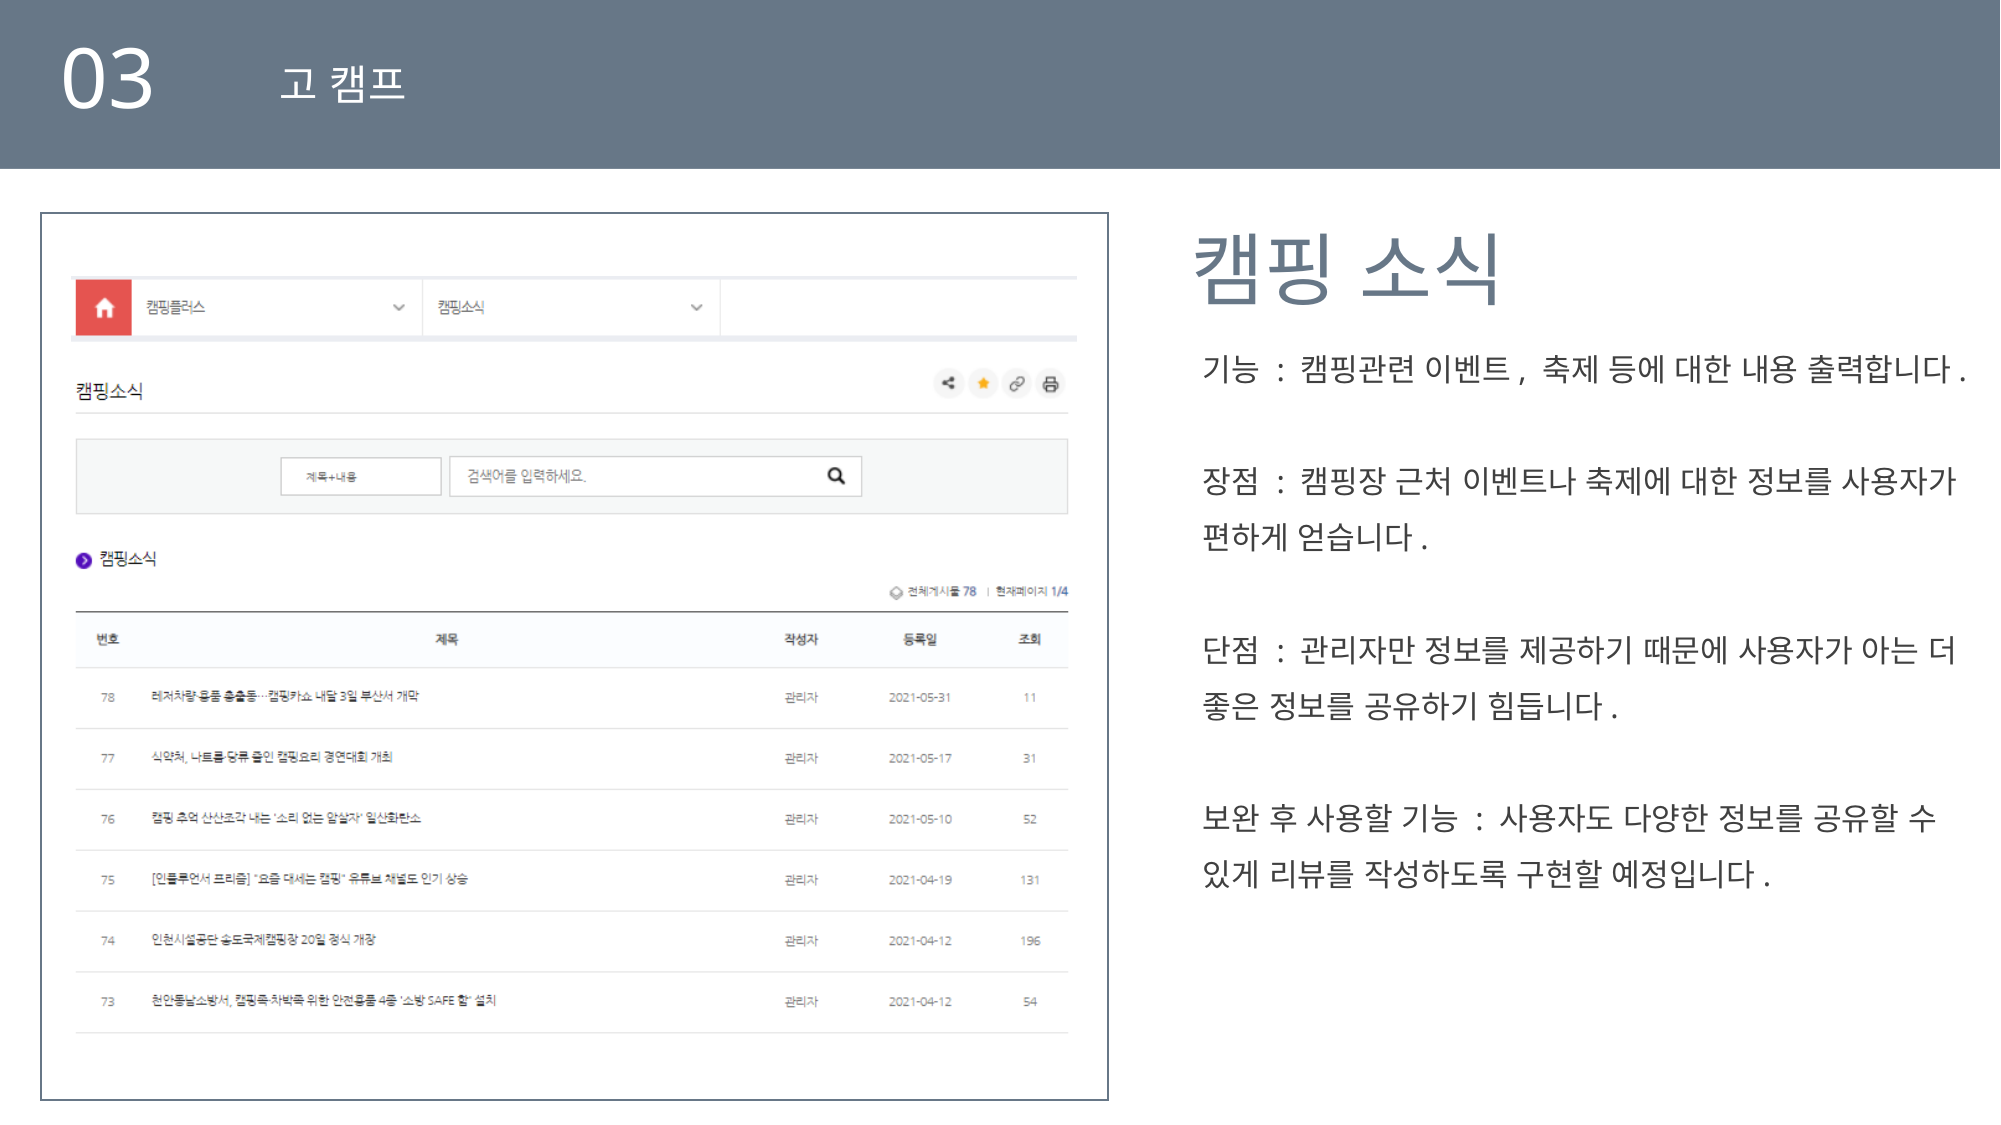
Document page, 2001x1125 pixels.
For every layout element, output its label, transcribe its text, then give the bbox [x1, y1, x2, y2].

text_box 고 캠프 [264, 51, 422, 117]
text_box 캠핑 소식 [1176, 213, 1521, 323]
picture [71, 276, 1078, 1036]
text_box [0, 0, 2000, 170]
text_box 기능 : 캠핑관련 이벤트, 축제 등에 대한 내용 출력합니다. 장점 : 캠핑장 근처 이벤트나 축제에 대한 정보를 사용자가 편하게 얻습니다. 단점 : 관리자만 정보를 제공하기 때문에 사용자가 아는 더 좋은 정보를 공유하기 힘듭니다. 보완 후 사용할 기능 : 사용자도 다양한 정보를 공유할 수 있게 리뷰를 작성하도록 구현할 예정입니다. [1188, 324, 1983, 901]
text_box [40, 212, 1109, 1101]
text_box 03 [45, 17, 171, 133]
